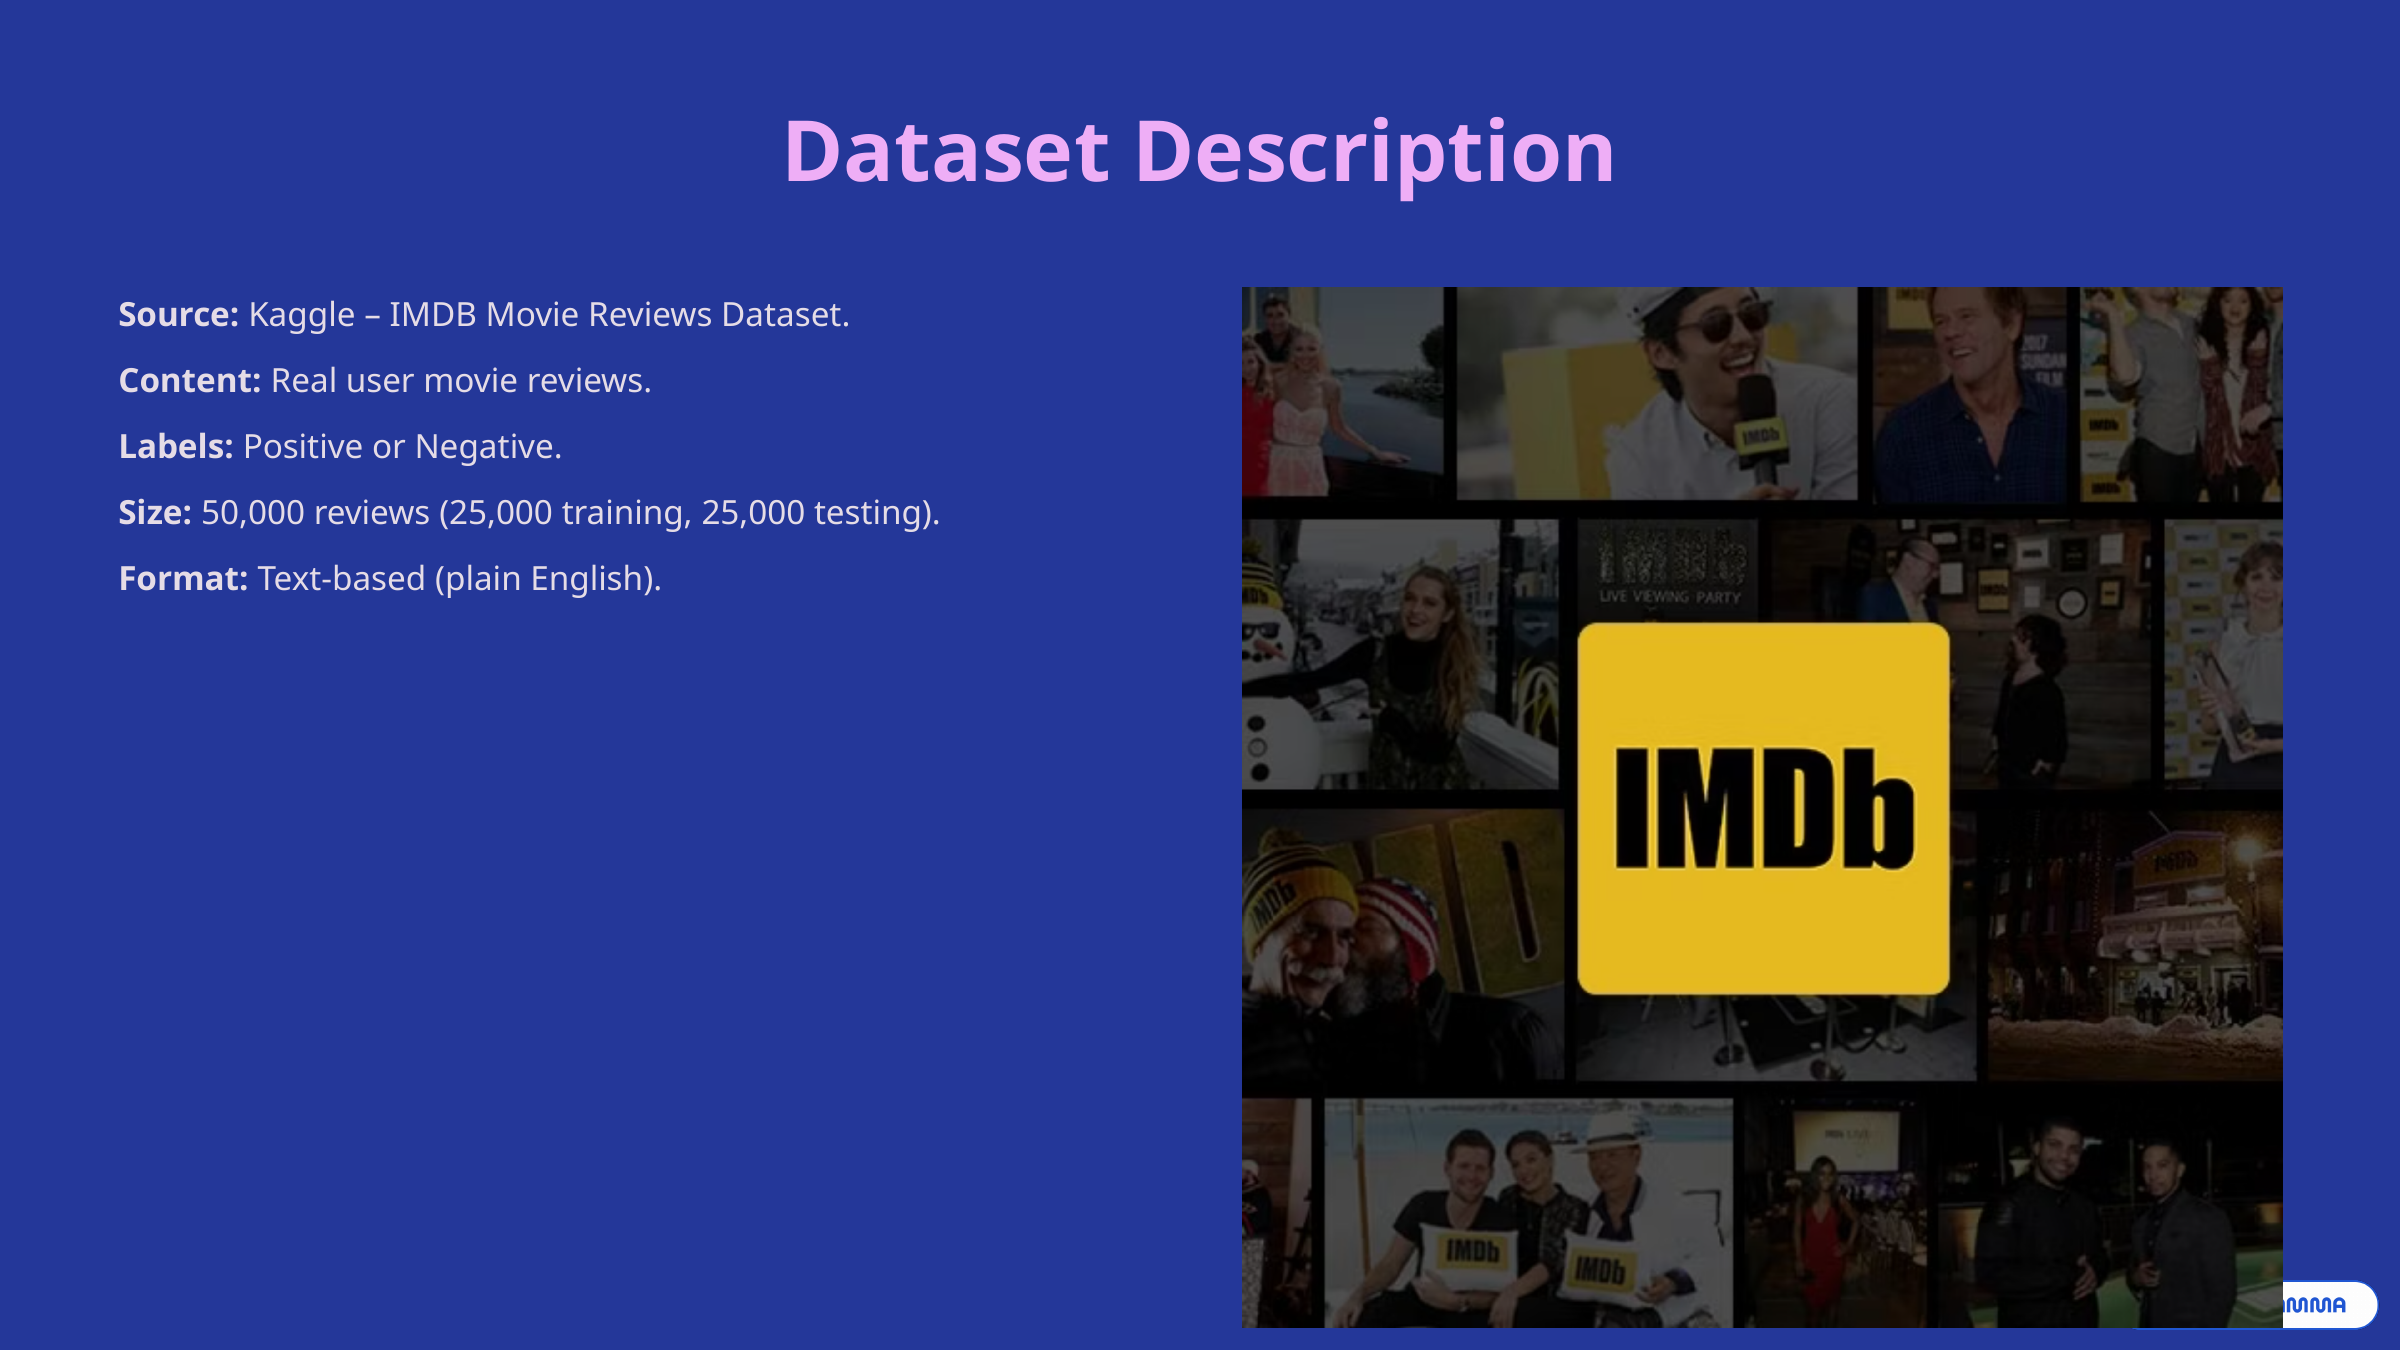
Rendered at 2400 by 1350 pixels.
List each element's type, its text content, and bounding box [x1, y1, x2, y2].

text_box Dataset Description [777, 92, 1623, 199]
text_box Source: Kaggle – IMDB Movie Reviews Dataset. [118, 279, 1159, 334]
text_box Size: 50,000 reviews (25,000 training, 25,000 testing). [118, 477, 1159, 532]
text_box Content: Real user movie reviews. [118, 345, 1159, 400]
picture [1242, 287, 2389, 1339]
text_box Format: Text-based (plain English). [118, 543, 1159, 598]
text_box Labels: Positive or Negative. [118, 411, 1159, 466]
